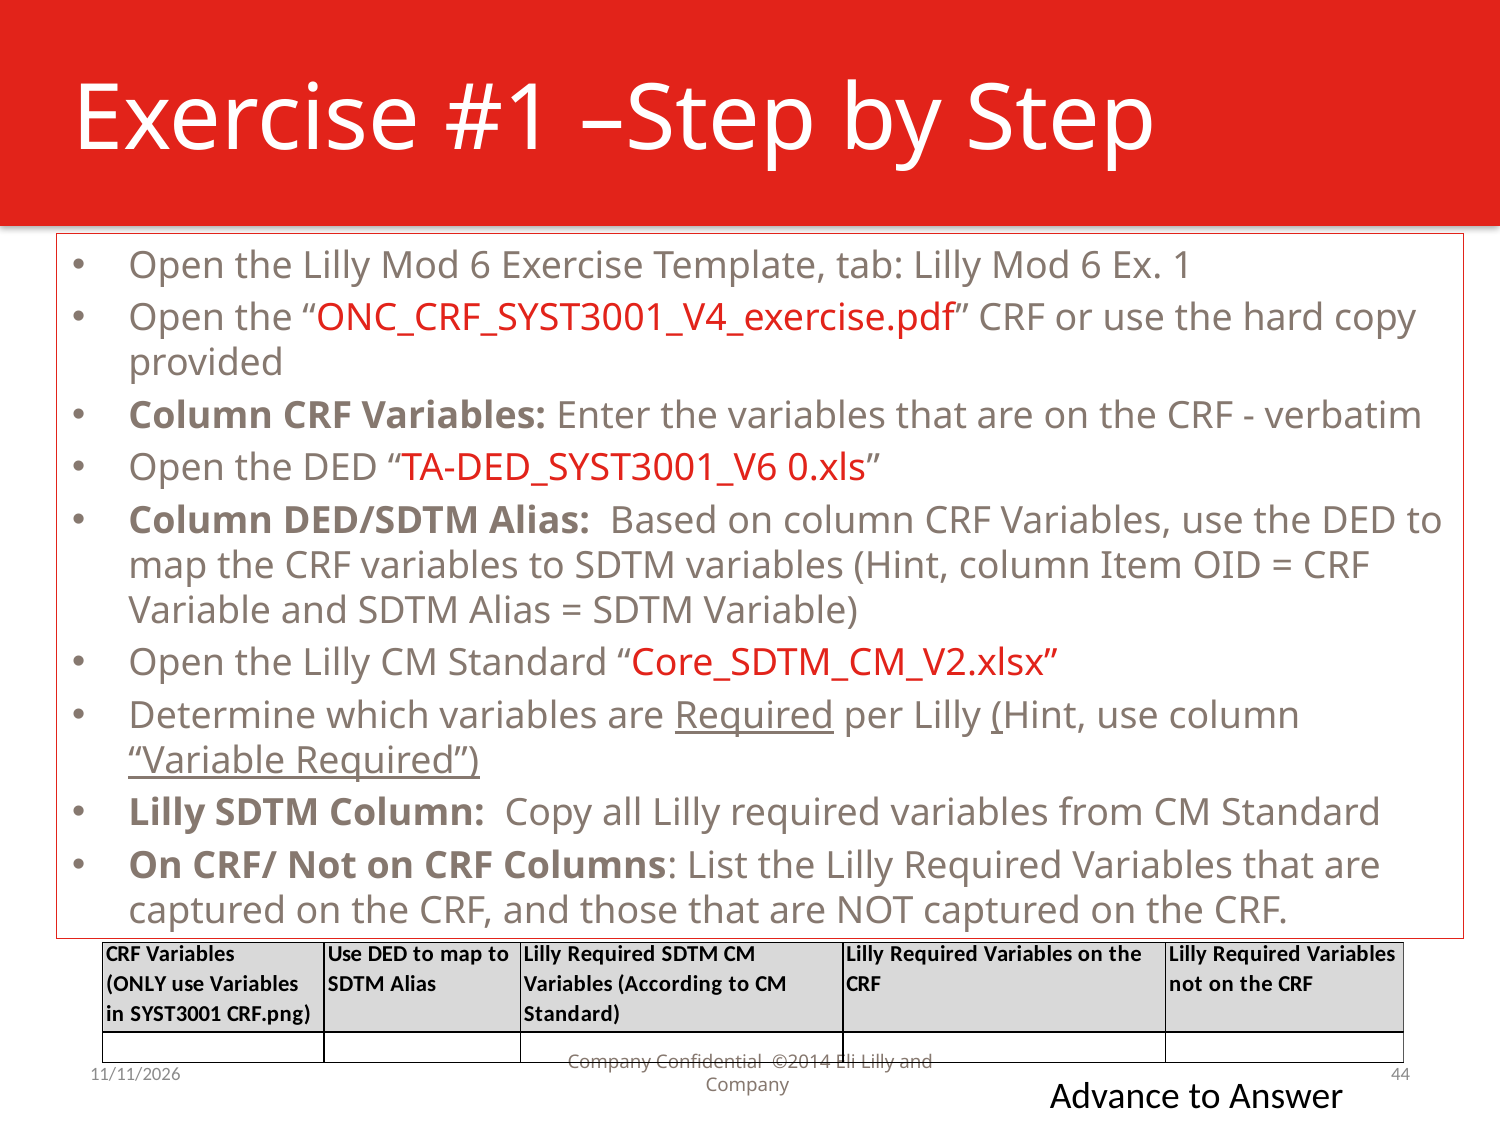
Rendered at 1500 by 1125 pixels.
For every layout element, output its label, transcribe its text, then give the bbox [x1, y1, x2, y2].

text_box Advance to Answer [1035, 1072, 1359, 1124]
slide_number 44 [1359, 1042, 1425, 1103]
list Open the Lilly Mod 6 Exercise Template, tab: Lilly Mod 6 Ex. 1 Open the “ONC_CRF_SYST3001_V4_exercise.pdf” CRF or use the hard copy provided Column CRF Variables: Enter the variables that are on the CRF - verbatim Open the DED “TA-DED_SYST3001_V6 0.xls” Column DED/SDTM Alias: Based on column CRF Variables, use the DED to map the CRF variables to SDTM variables (Hint, column Item OID = CRF Variable and SDTM Alias = SDTM Variable) Open the Lilly CM Standard “Core_SDTM_CM_V2.xlsx” Determine which variables are Required per Lilly (Hint, use column “Variable Required”) Lilly SDTM Column: Copy all Lilly required variables from CM Standard On CRF/ Not on CRF Columns: List the Lilly Required Variables that are captured on the CRF, and those that are NOT captured on the CRF. [56, 233, 1464, 939]
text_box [101, 941, 1406, 1065]
title Exercise #1 –Step by Step [56, 19, 1450, 207]
footer Company Confidential ©2014 Eli Lilly and Company [512, 1072, 988, 1103]
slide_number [75, 1042, 425, 1103]
